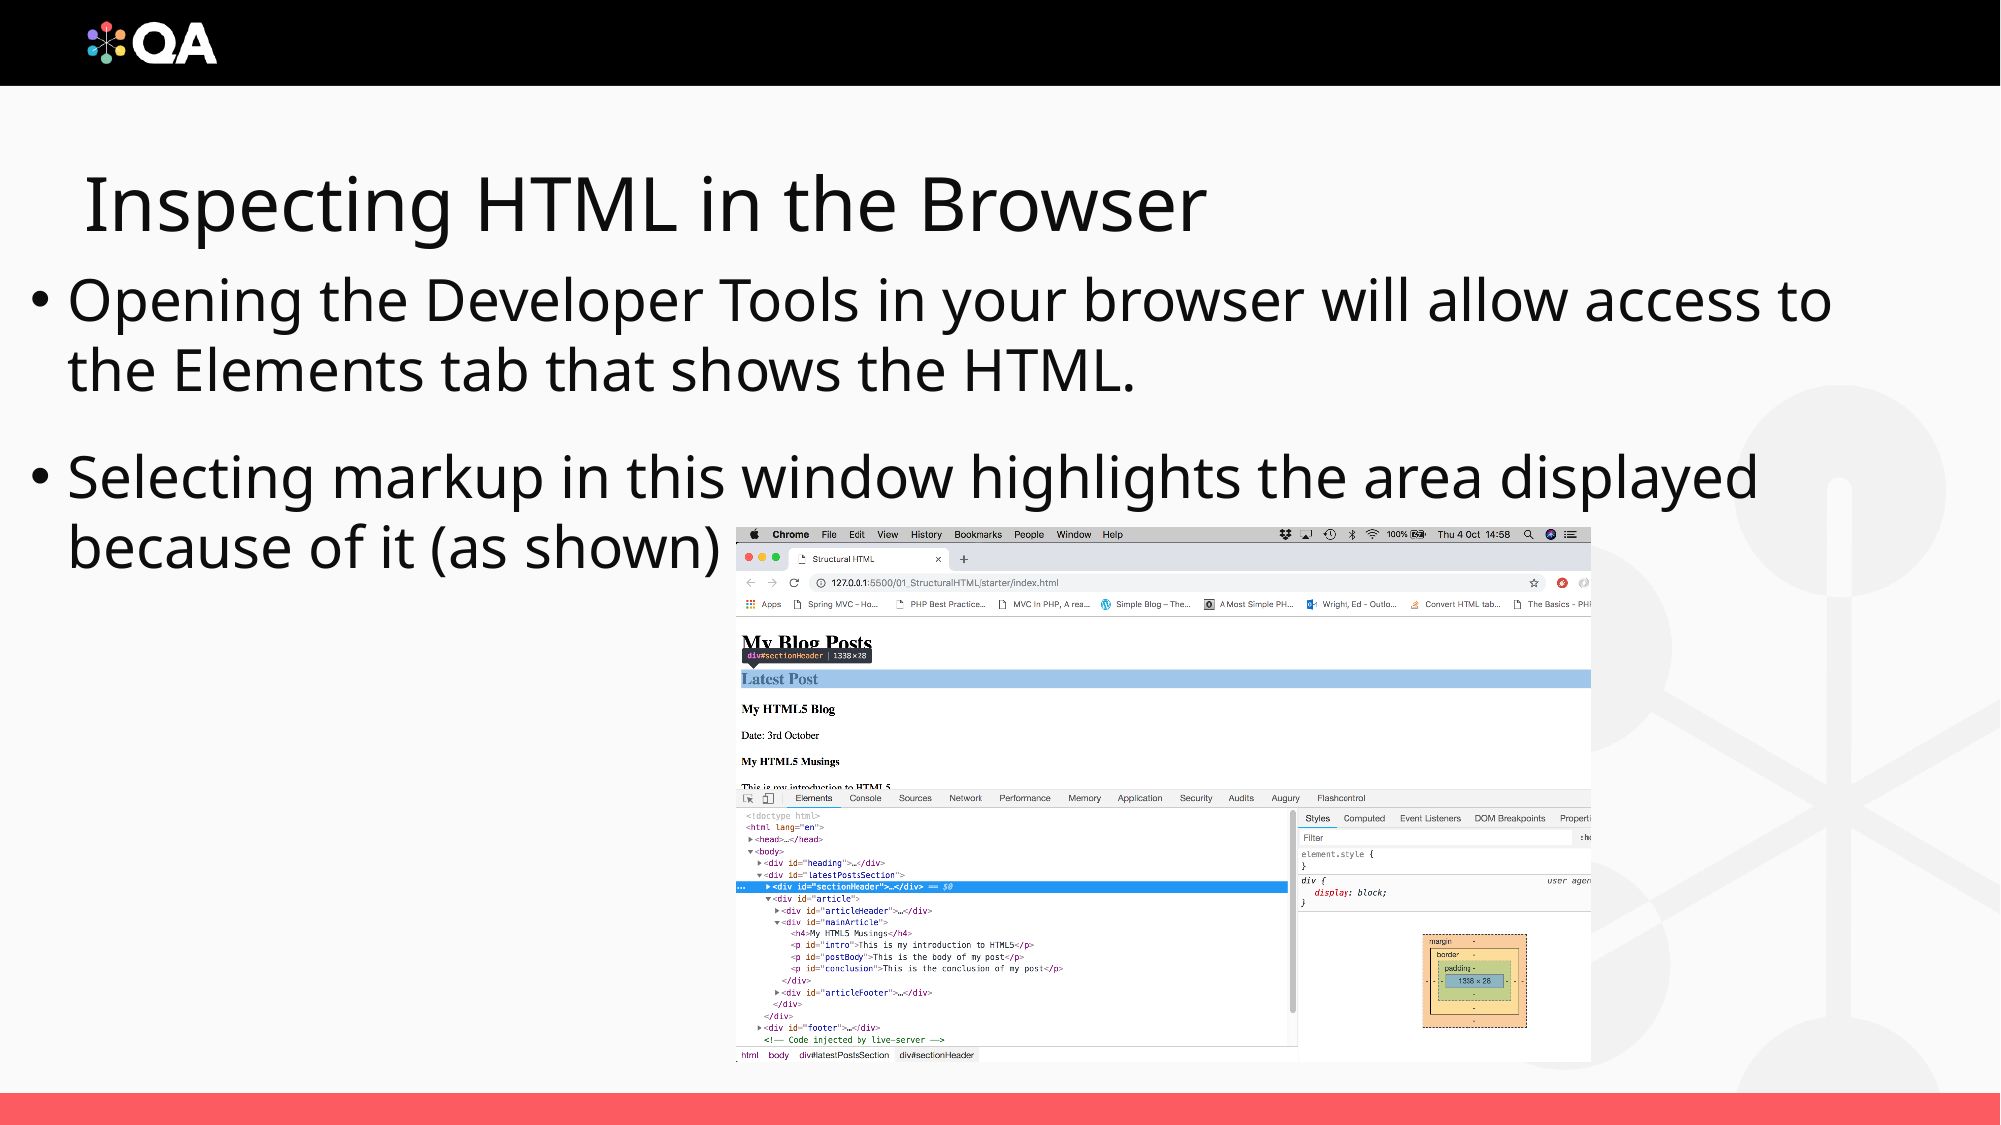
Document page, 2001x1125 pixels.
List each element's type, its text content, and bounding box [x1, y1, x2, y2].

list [735, 527, 1591, 1063]
list Opening the Developer Tools in your browser will allow access to the Elements tab that shows the HTML. Selecting markup in this window highlights the area displayed because of it (as shown) [30, 255, 1862, 966]
title Inspecting HTML in the Browser [84, 159, 1916, 278]
picture [0, 0, 2001, 1125]
